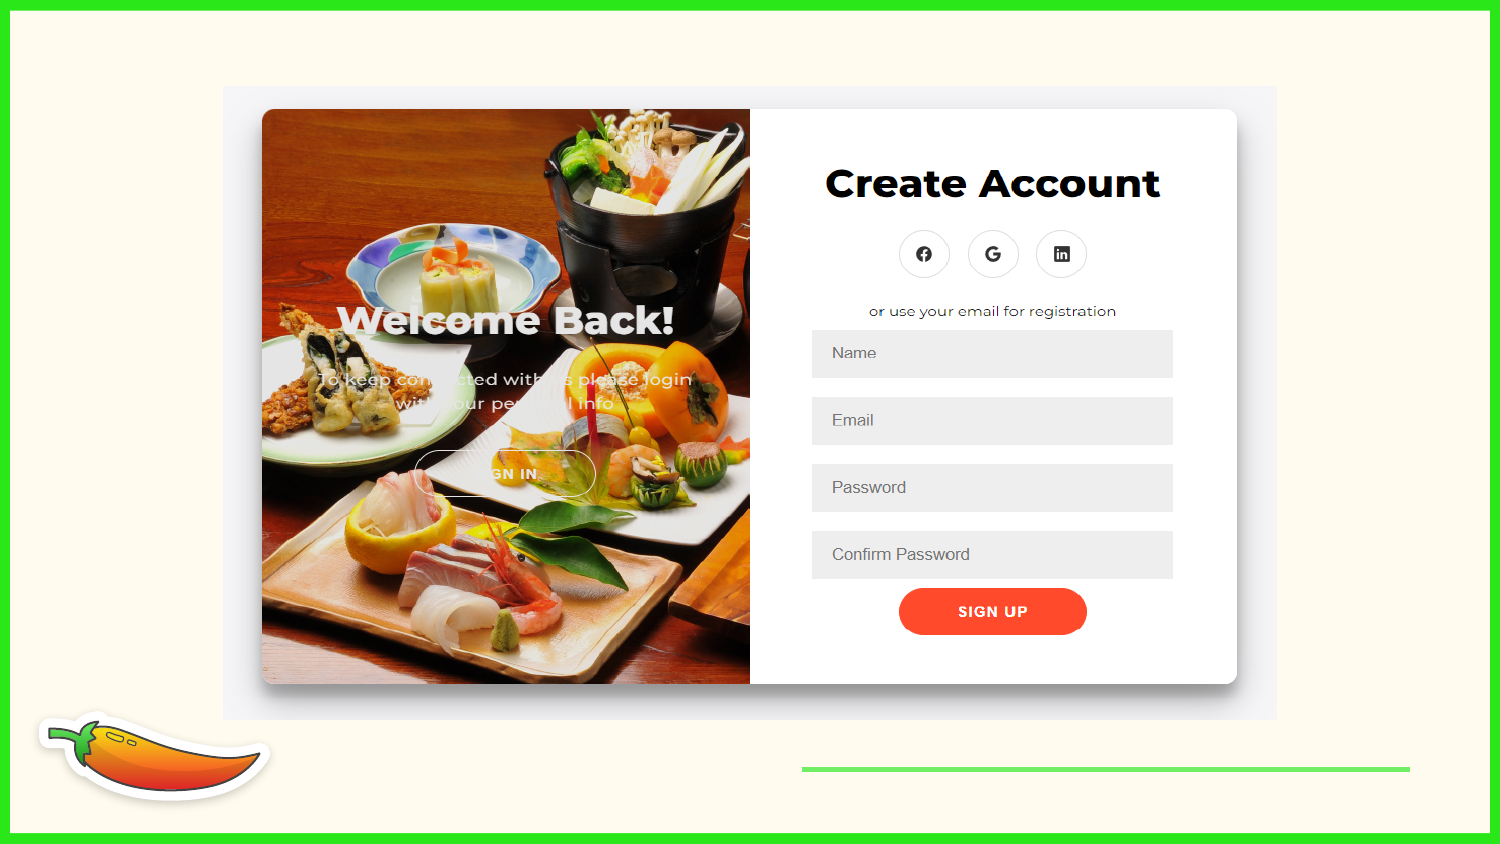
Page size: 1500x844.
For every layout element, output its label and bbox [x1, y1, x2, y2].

picture [223, 86, 1277, 720]
